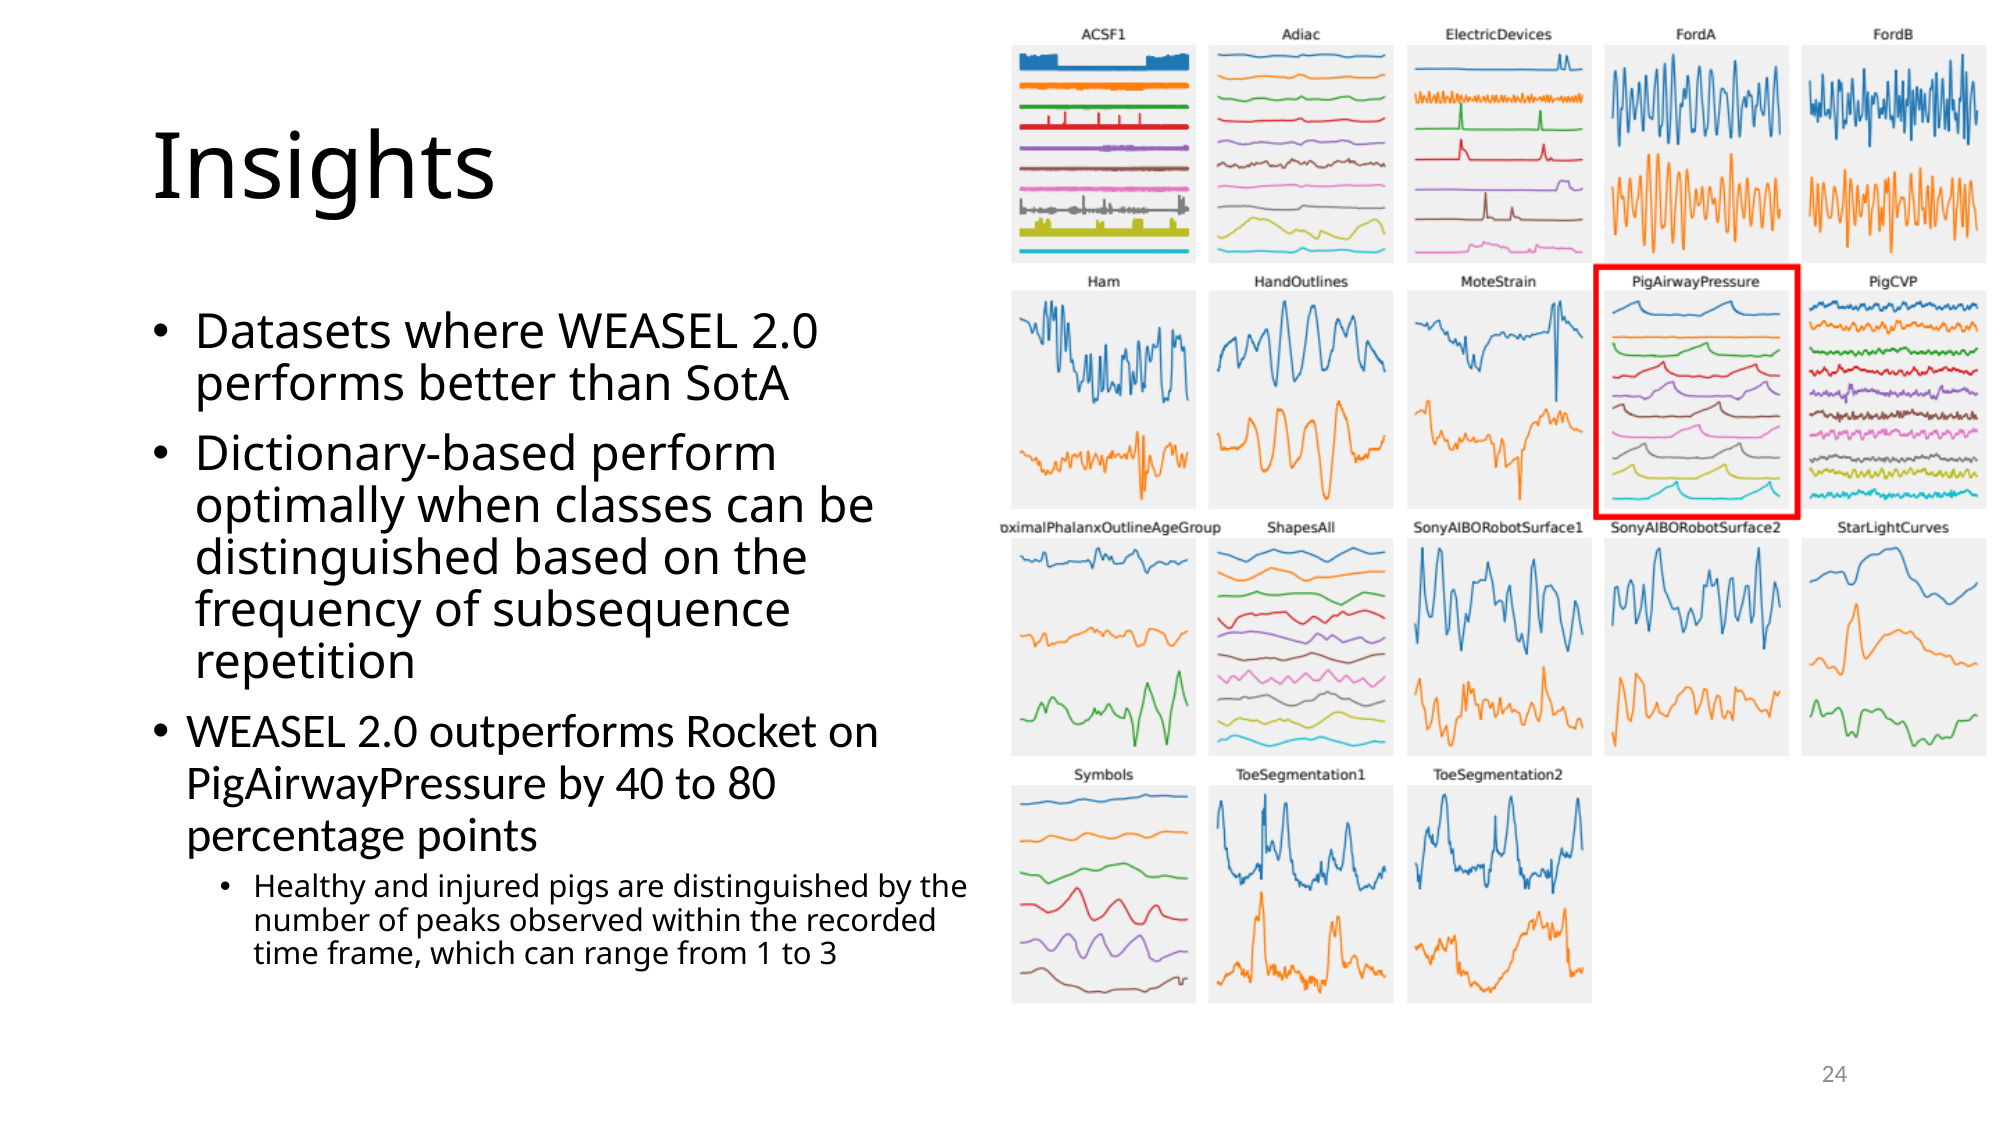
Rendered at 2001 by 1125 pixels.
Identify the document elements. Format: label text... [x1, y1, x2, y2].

slide_number 24 [1412, 1042, 1863, 1103]
list Datasets where WEASEL 2.0 performs better than SotA Dictionary-based perform optimally when classes can be distinguished based on the frequency of subsequence repetition WEASEL 2.0 outperforms Rocket on PigAirwayPressure by 40 to 80 percentage points Healthy and injured pigs are distinguished by the number of peaks observed within the recorded time frame, which can range from 1 to 3 [137, 299, 984, 1014]
picture [999, 16, 1996, 1013]
title Insights [137, 59, 999, 278]
